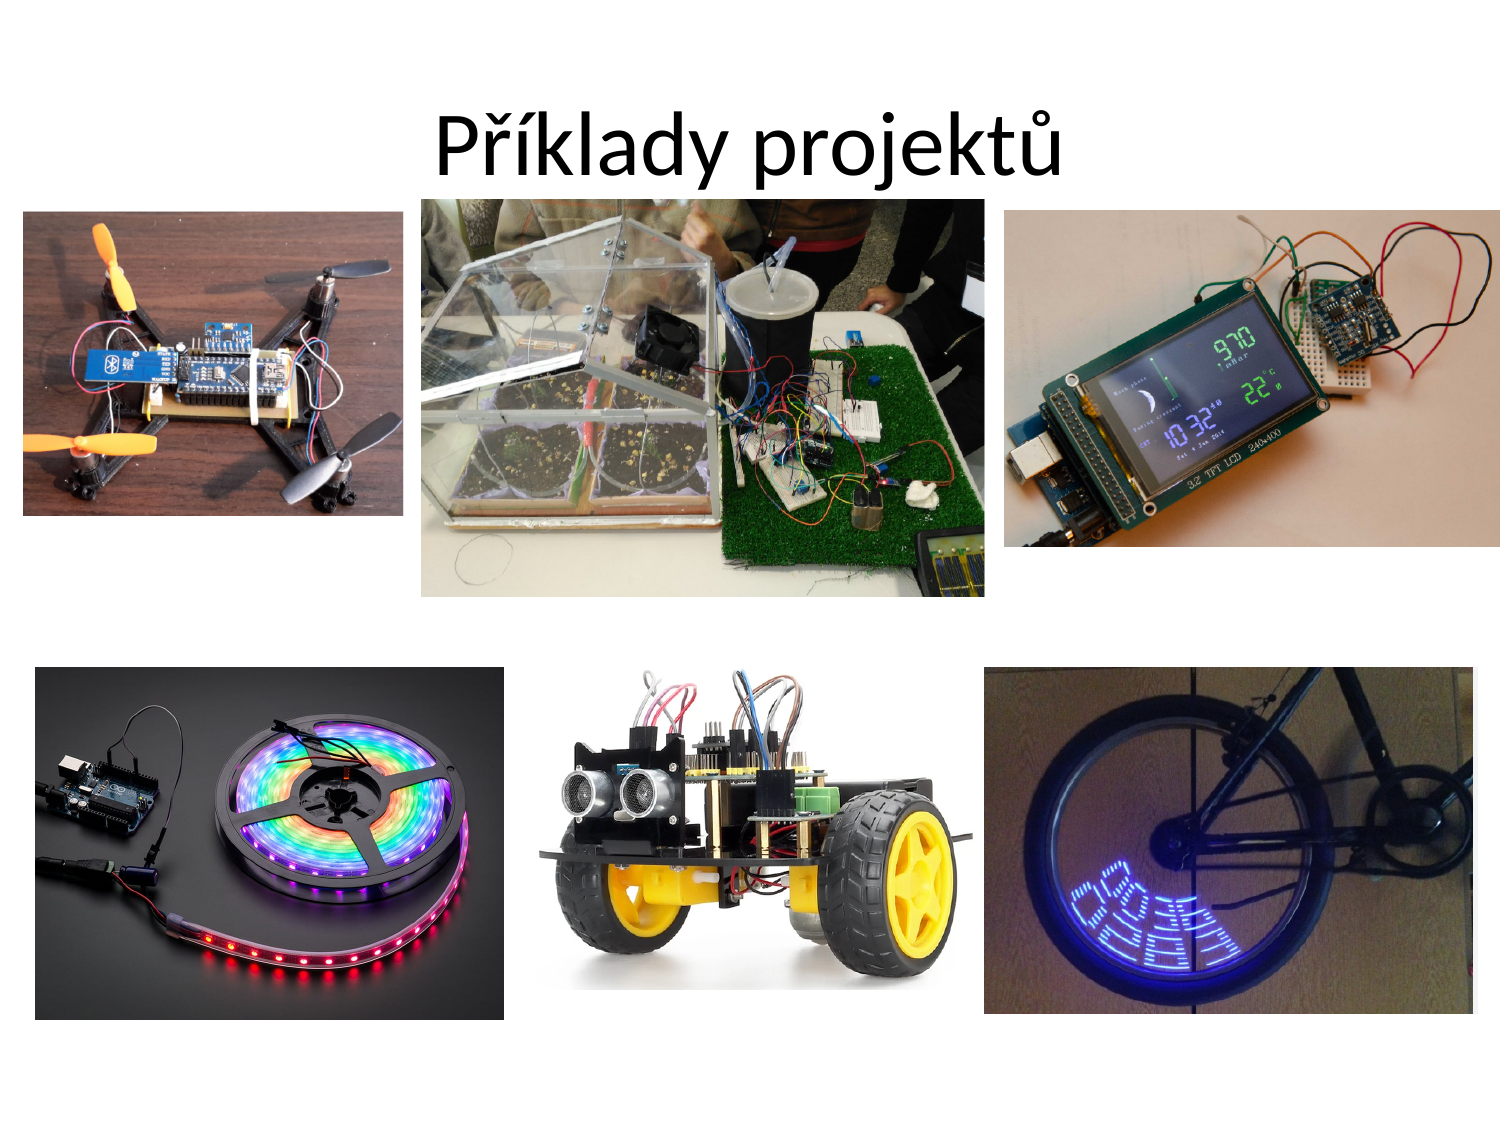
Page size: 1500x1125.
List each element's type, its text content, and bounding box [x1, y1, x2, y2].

picture [527, 667, 1478, 1014]
picture [1004, 210, 1500, 551]
picture [23, 210, 404, 516]
picture [34, 667, 504, 1020]
title Příklady projektů [75, 45, 1425, 233]
picture [421, 198, 985, 597]
